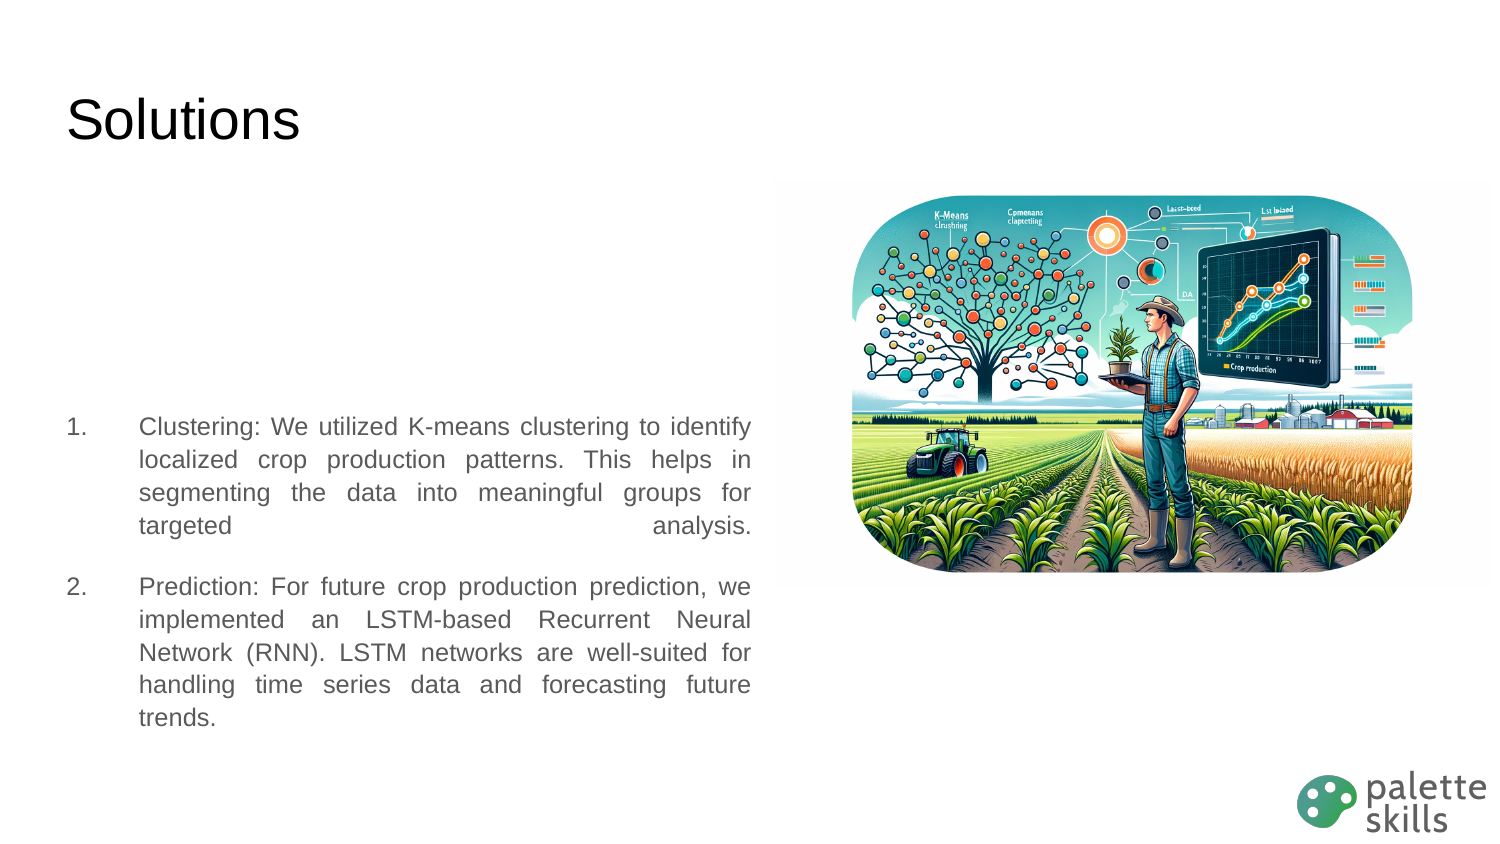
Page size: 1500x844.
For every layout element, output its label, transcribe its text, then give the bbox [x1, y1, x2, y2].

list Clustering: We utilized K-means clustering to identify localized crop production patterns. This helps in segmenting the data into meaningful groups for targeted analysis. Prediction: For future crop production prediction, we implemented an LSTM-based Recurrent Neural Network (RNN). LSTM networks are well-suited for handling time series data and forecasting future trends. [51, 393, 768, 750]
picture [1283, 758, 1500, 844]
title Solutions [51, 72, 1449, 167]
picture [773, 179, 1491, 590]
